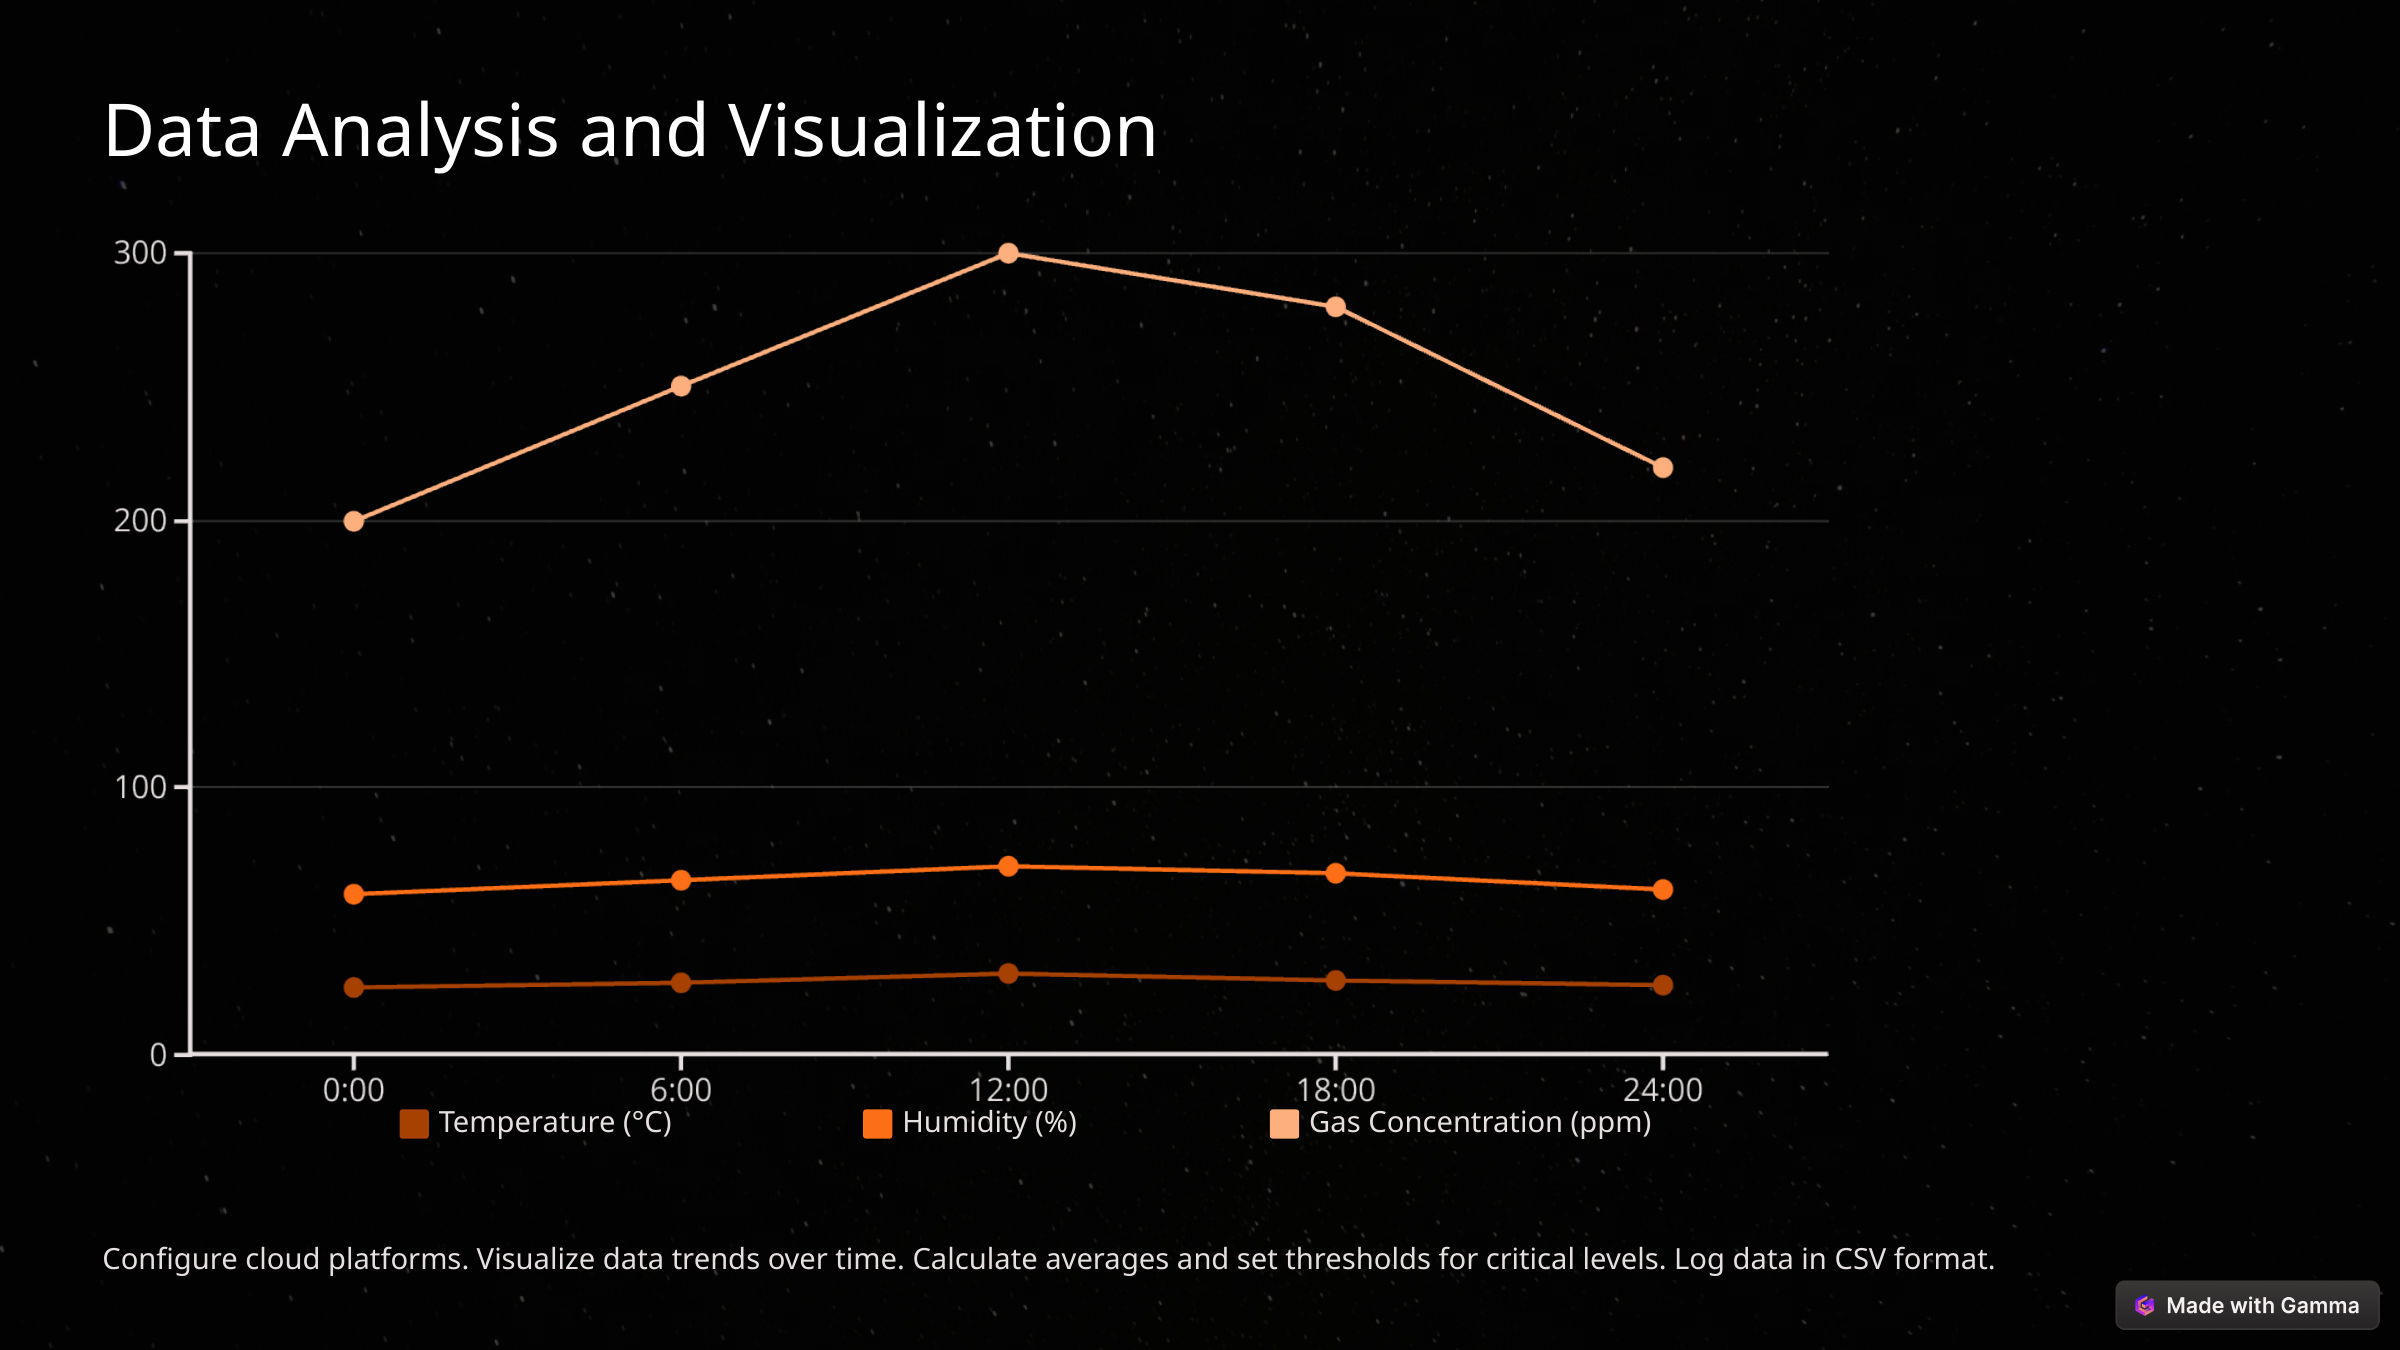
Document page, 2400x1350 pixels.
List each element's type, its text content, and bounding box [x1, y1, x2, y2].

text_box [399, 1110, 429, 1139]
text_box [1269, 1110, 1300, 1139]
text_box Gas Concentration (ppm) [1309, 1110, 1637, 1139]
text_box Temperature (°C) [438, 1110, 662, 1139]
text_box [863, 1110, 893, 1139]
text_box Humidity (%) [902, 1110, 1068, 1139]
text_box Data Analysis and Visualization [102, 80, 1172, 172]
text_box Configure cloud platforms. Visualize data trends over time. Calculate averages and set thresholds for critical levels. Log data in CSV format. [102, 1230, 2298, 1277]
picture [0, 0, 2400, 1350]
